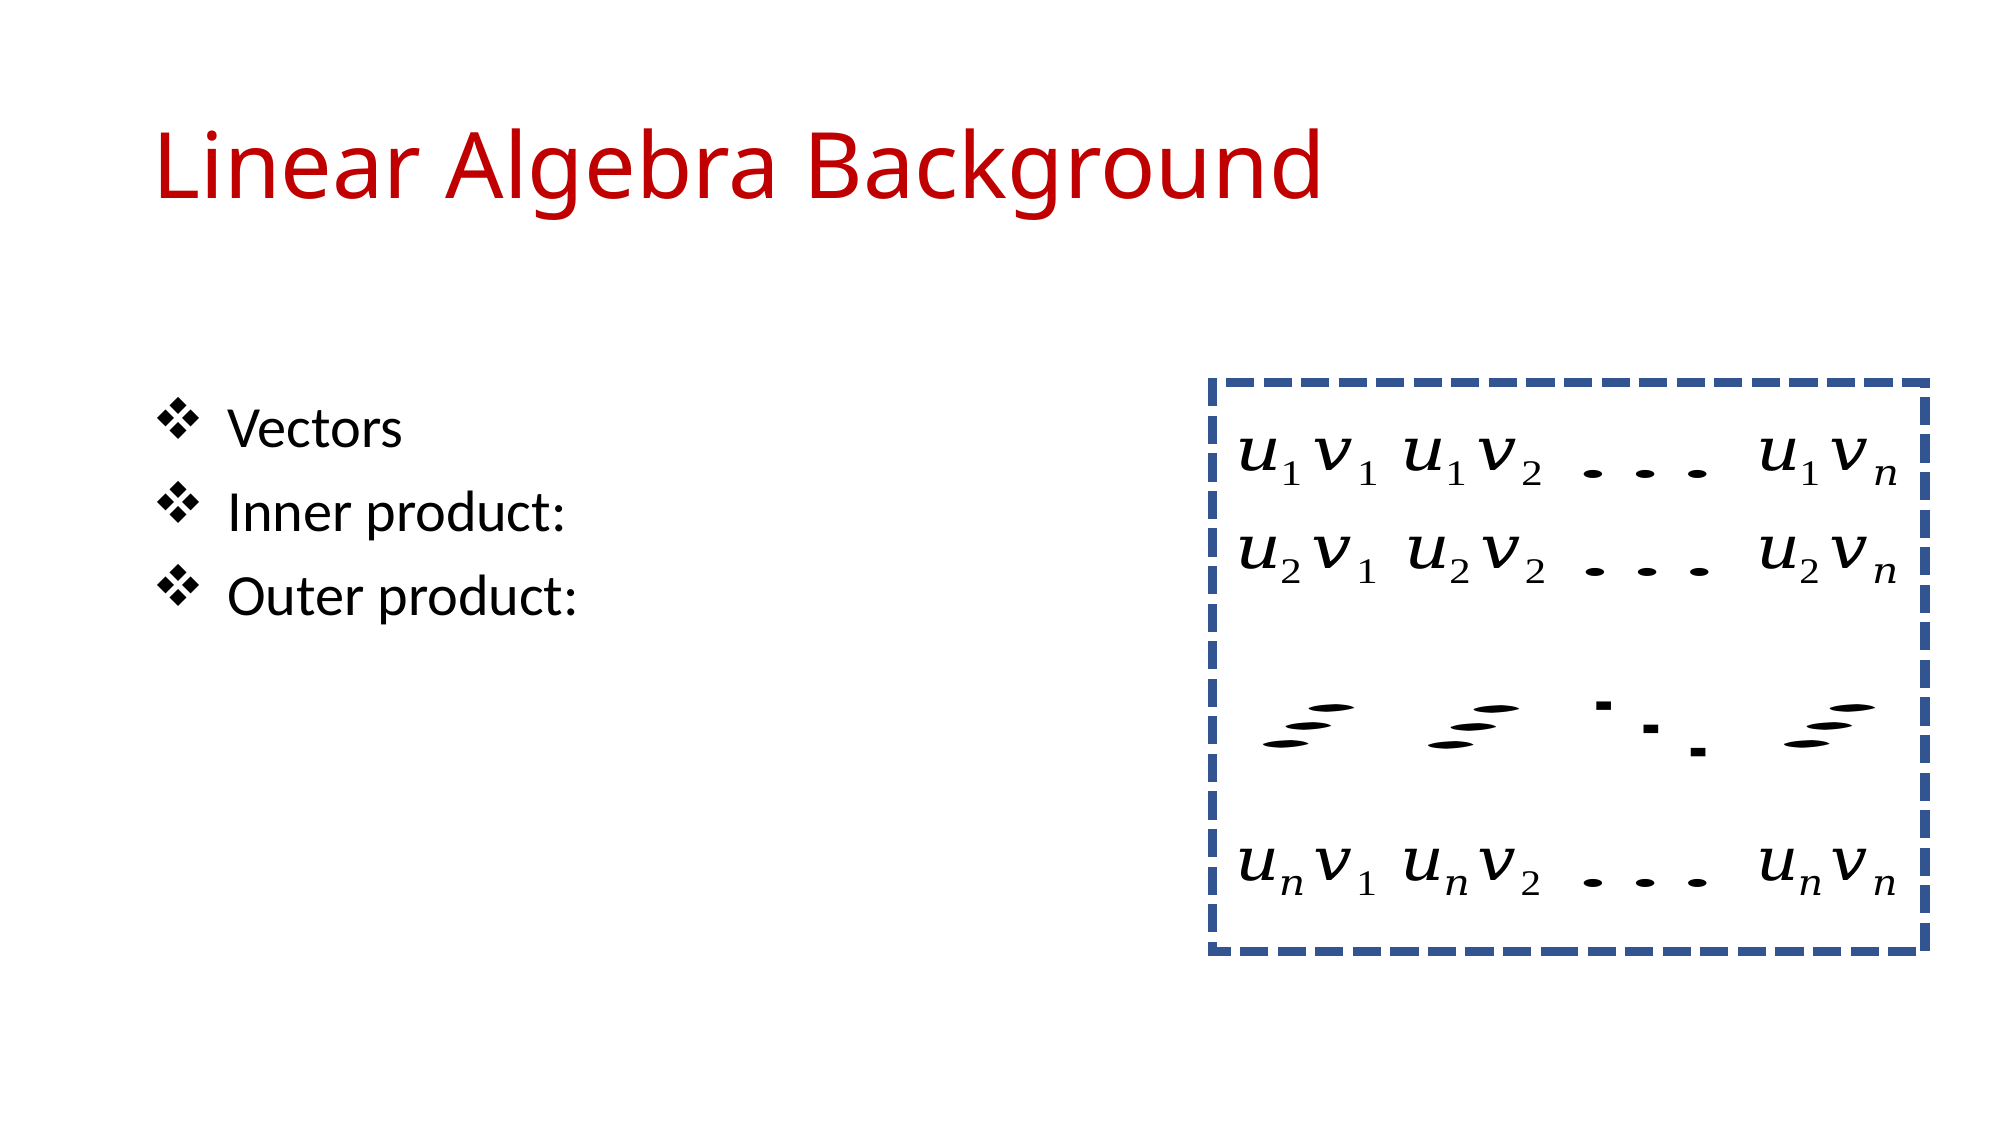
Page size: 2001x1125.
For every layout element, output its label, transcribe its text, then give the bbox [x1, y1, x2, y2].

text_box [1211, 381, 1926, 953]
title Linear Algebra Background [137, 59, 1863, 278]
